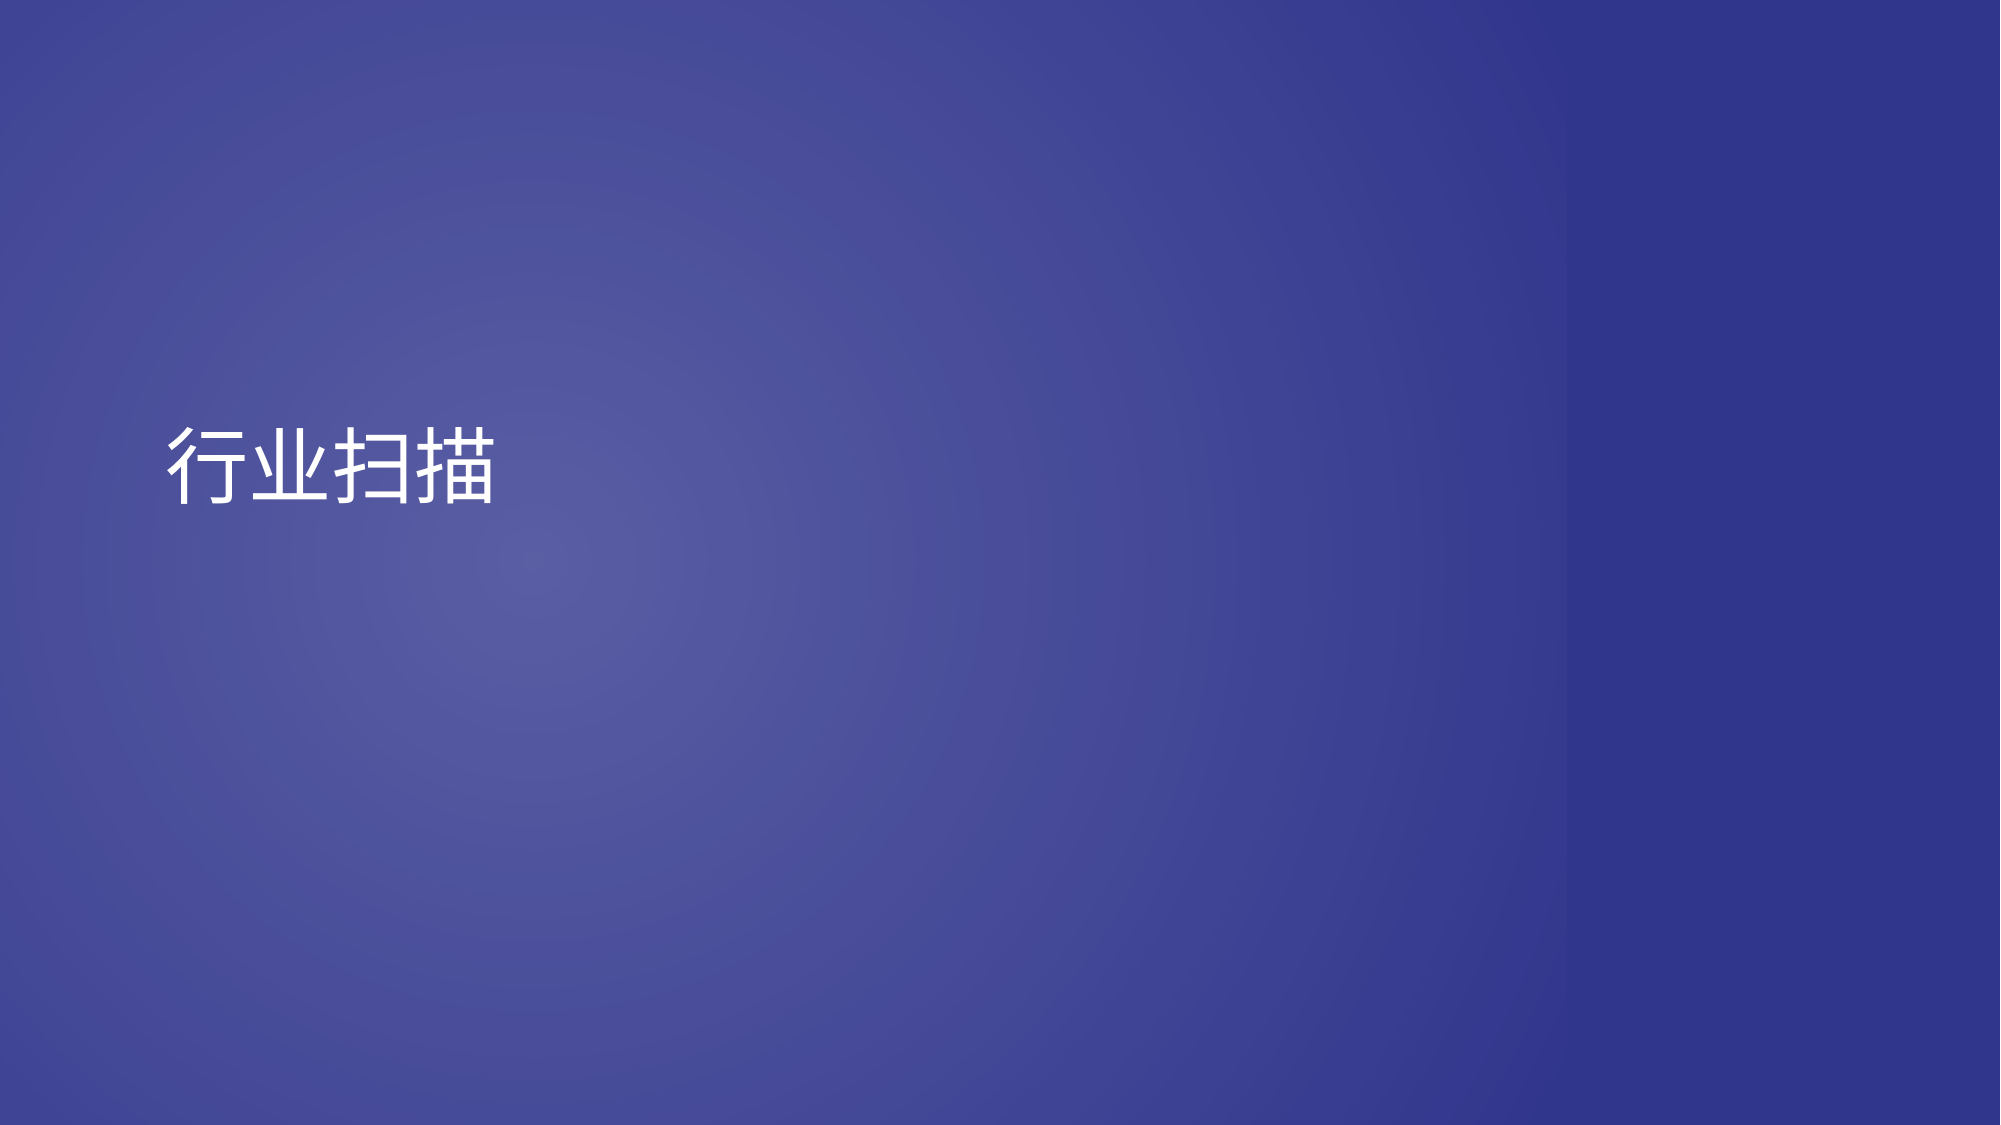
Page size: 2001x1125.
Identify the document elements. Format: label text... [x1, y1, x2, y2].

title 行业扫描 [149, 416, 1579, 524]
